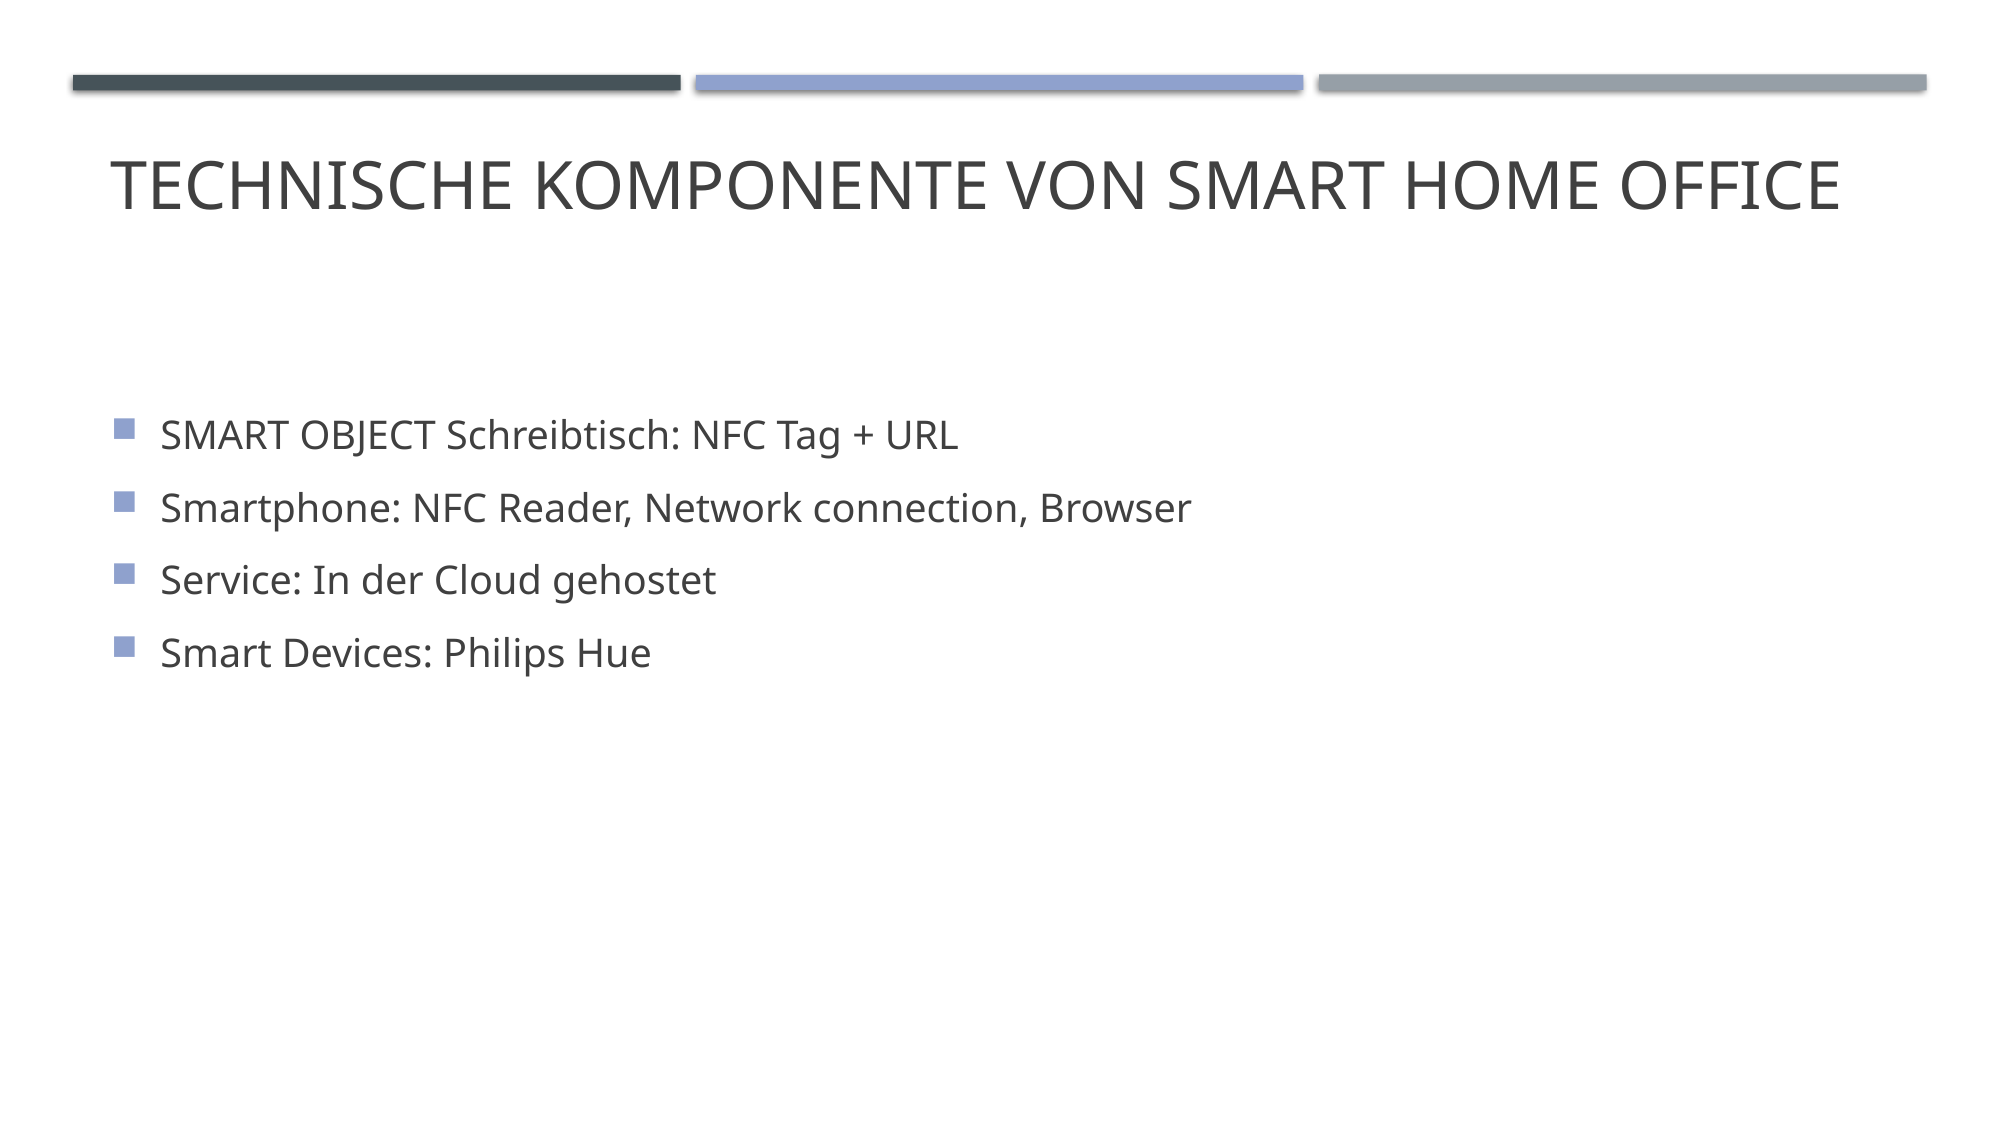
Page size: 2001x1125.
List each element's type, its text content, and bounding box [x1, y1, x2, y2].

title Technische Komponente VOn SMART HOME OFFICE [95, 115, 1905, 242]
list SMART OBJECT Schreibtisch: NFC Tag + URL Smartphone: NFC Reader, Network connection, Browser Service: In der Cloud gehostet Smart Devices: Philips Hue [95, 242, 1905, 839]
